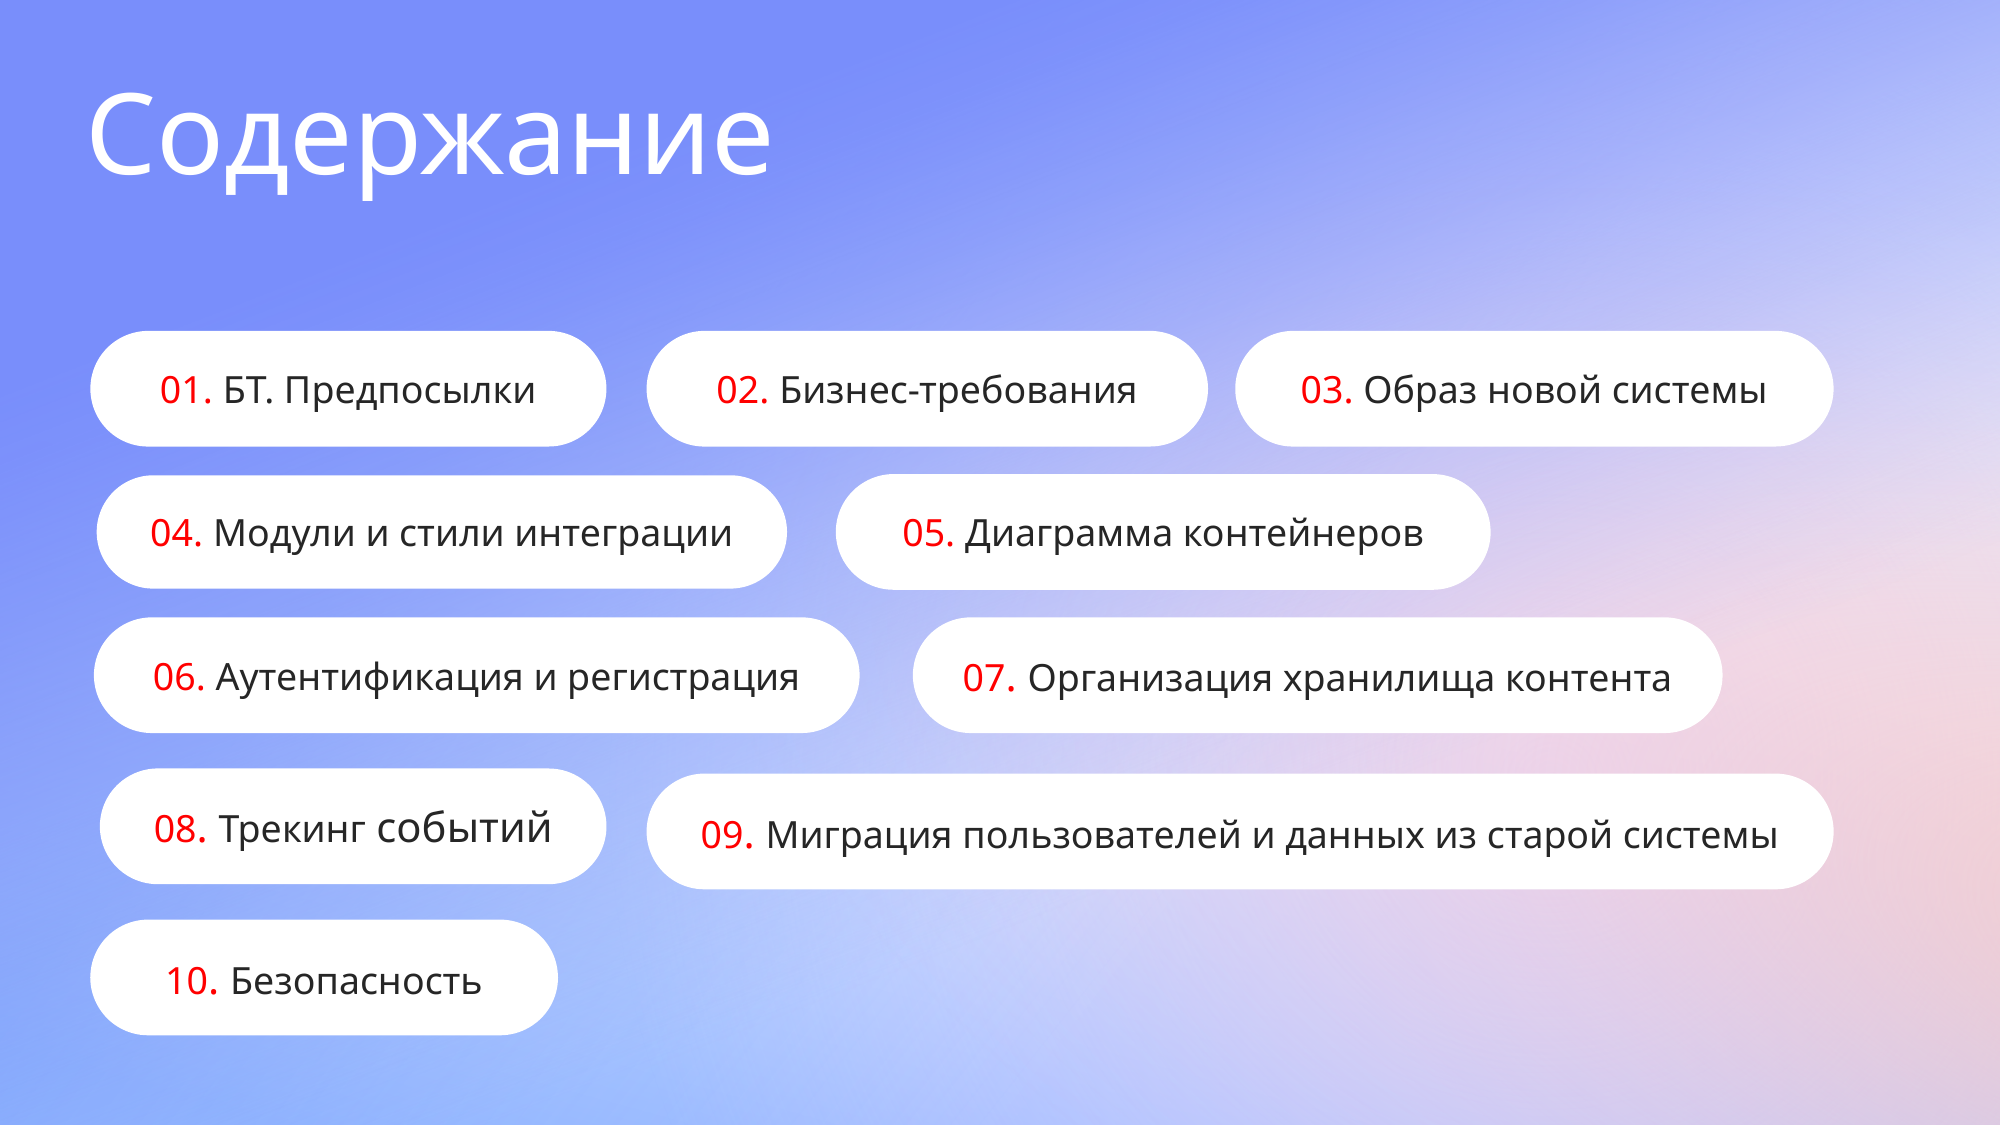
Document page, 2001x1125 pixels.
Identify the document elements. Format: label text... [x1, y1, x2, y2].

text_box 05. Диаграмма контейнеров [834, 473, 1492, 591]
text_box 06. Аутентификация и регистрация [92, 616, 861, 735]
text_box 01. БТ. Предпосылки [89, 329, 608, 448]
text_box 09. Миграция пользователей и данных из старой системы [645, 772, 1835, 891]
text_box 02. Бизнес-требования [645, 329, 1210, 448]
text_box 03. Образ новой системы [1234, 329, 1835, 448]
text_box 10. Безопасность [89, 918, 560, 1037]
text_box 04. Модули и стили интеграции [95, 474, 789, 590]
title Содержание [85, 77, 1586, 209]
text_box 08. Трекинг событий [98, 767, 608, 886]
text_box 07. Организация хранилища контента [911, 616, 1724, 735]
picture [0, 0, 2000, 1125]
